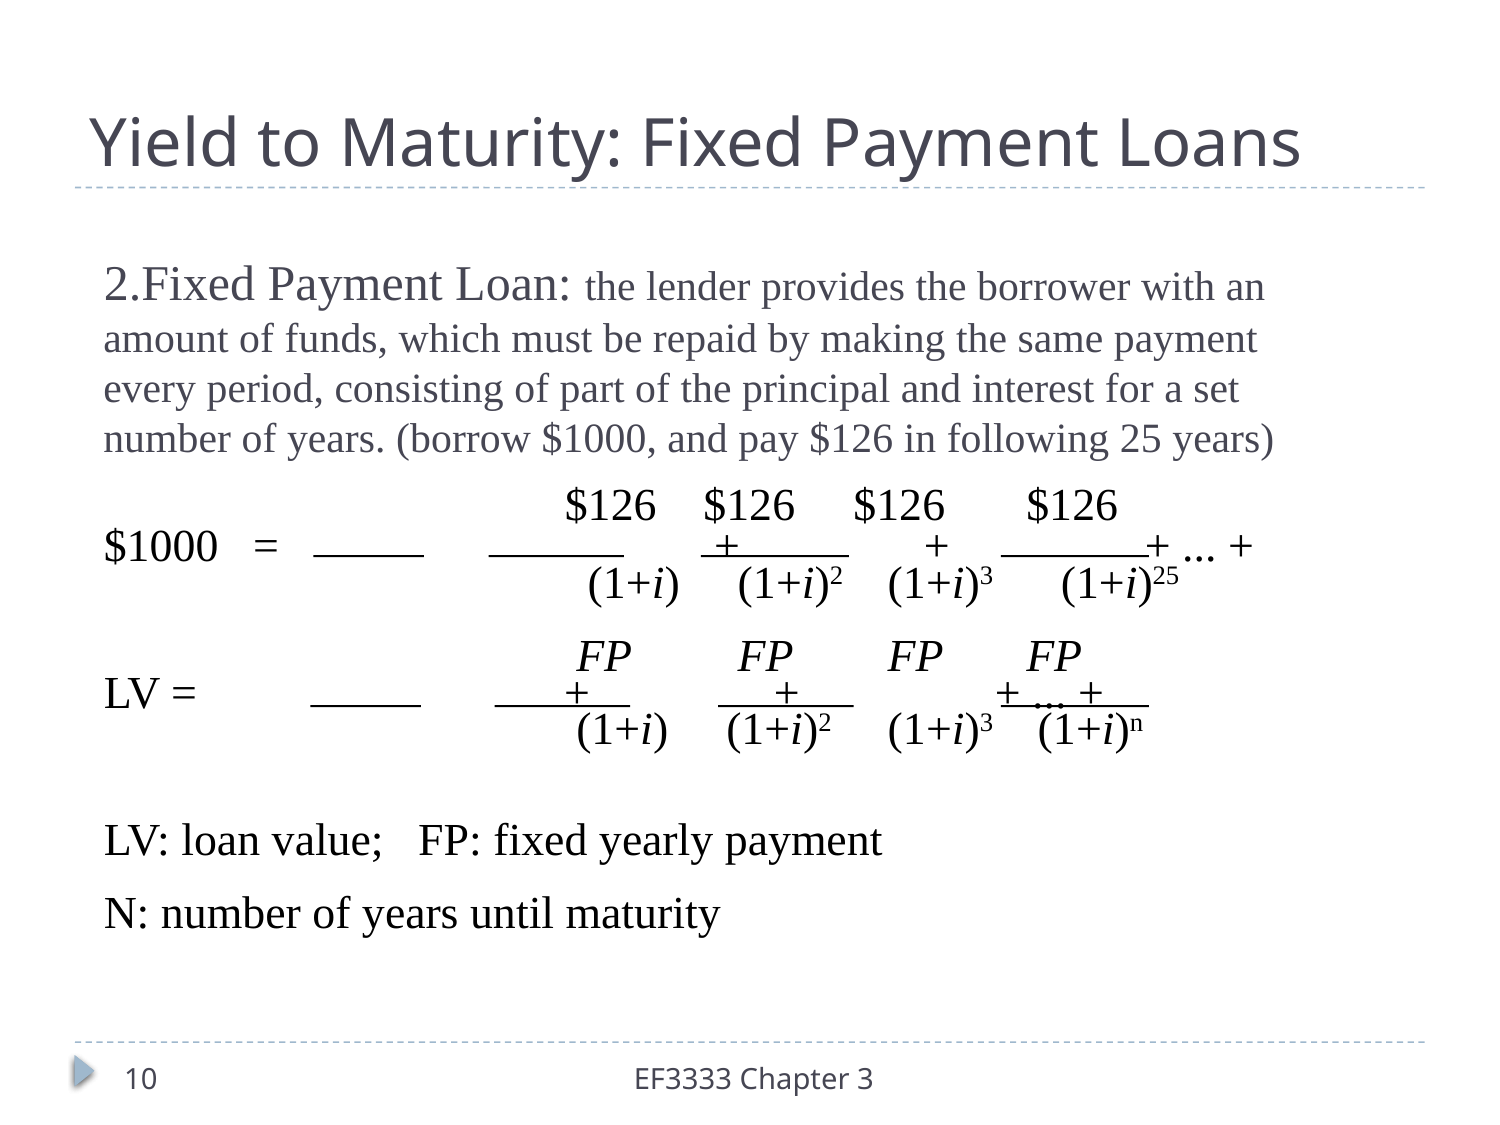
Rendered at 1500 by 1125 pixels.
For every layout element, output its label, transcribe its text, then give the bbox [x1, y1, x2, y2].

slide_number 10 [109, 1052, 435, 1113]
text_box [88, 243, 1364, 808]
footer EF3333 Chapter 3 [484, 1052, 889, 1113]
title Yield to Maturity: Fixed Payment Loans [75, 37, 1425, 188]
